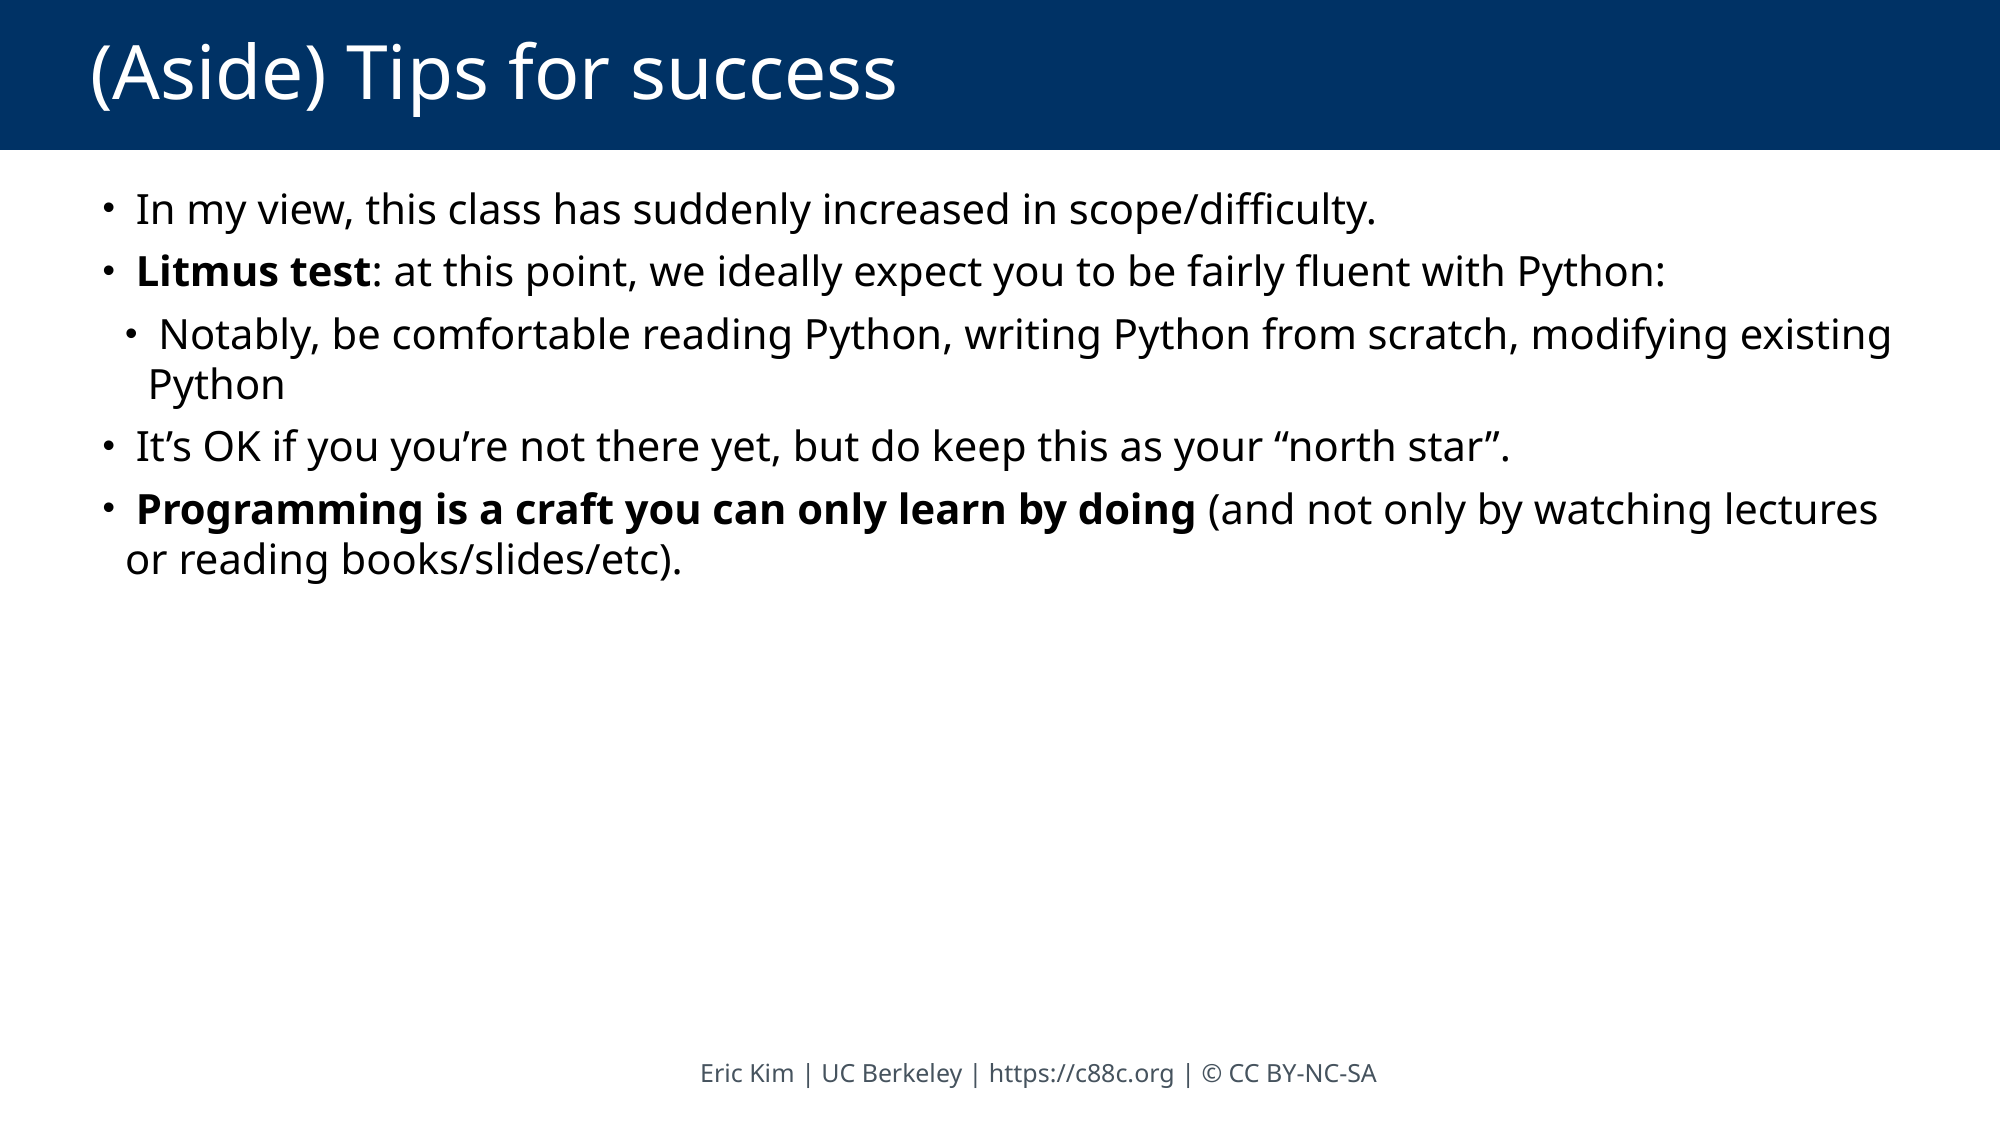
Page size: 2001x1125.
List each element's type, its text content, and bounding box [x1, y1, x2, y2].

footer Eric Kim | UC Berkeley | https://c88c.org | © CC BY-NC-SA [662, 1042, 1416, 1103]
title (Aside) Tips for success [0, 0, 2000, 152]
list In my view, this class has suddenly increased in scope/difficulty. Litmus test: at this point, we ideally expect you to be fairly fluent with Python: Notably, be comfortable reading Python, writing Python from scratch, modifying existing Python It’s OK if you you’re not there yet, but do keep this as your “north star”. Programming is a craft you can only learn by doing (and not only by watching lectures or reading books/slides/etc). [87, 174, 1928, 1038]
